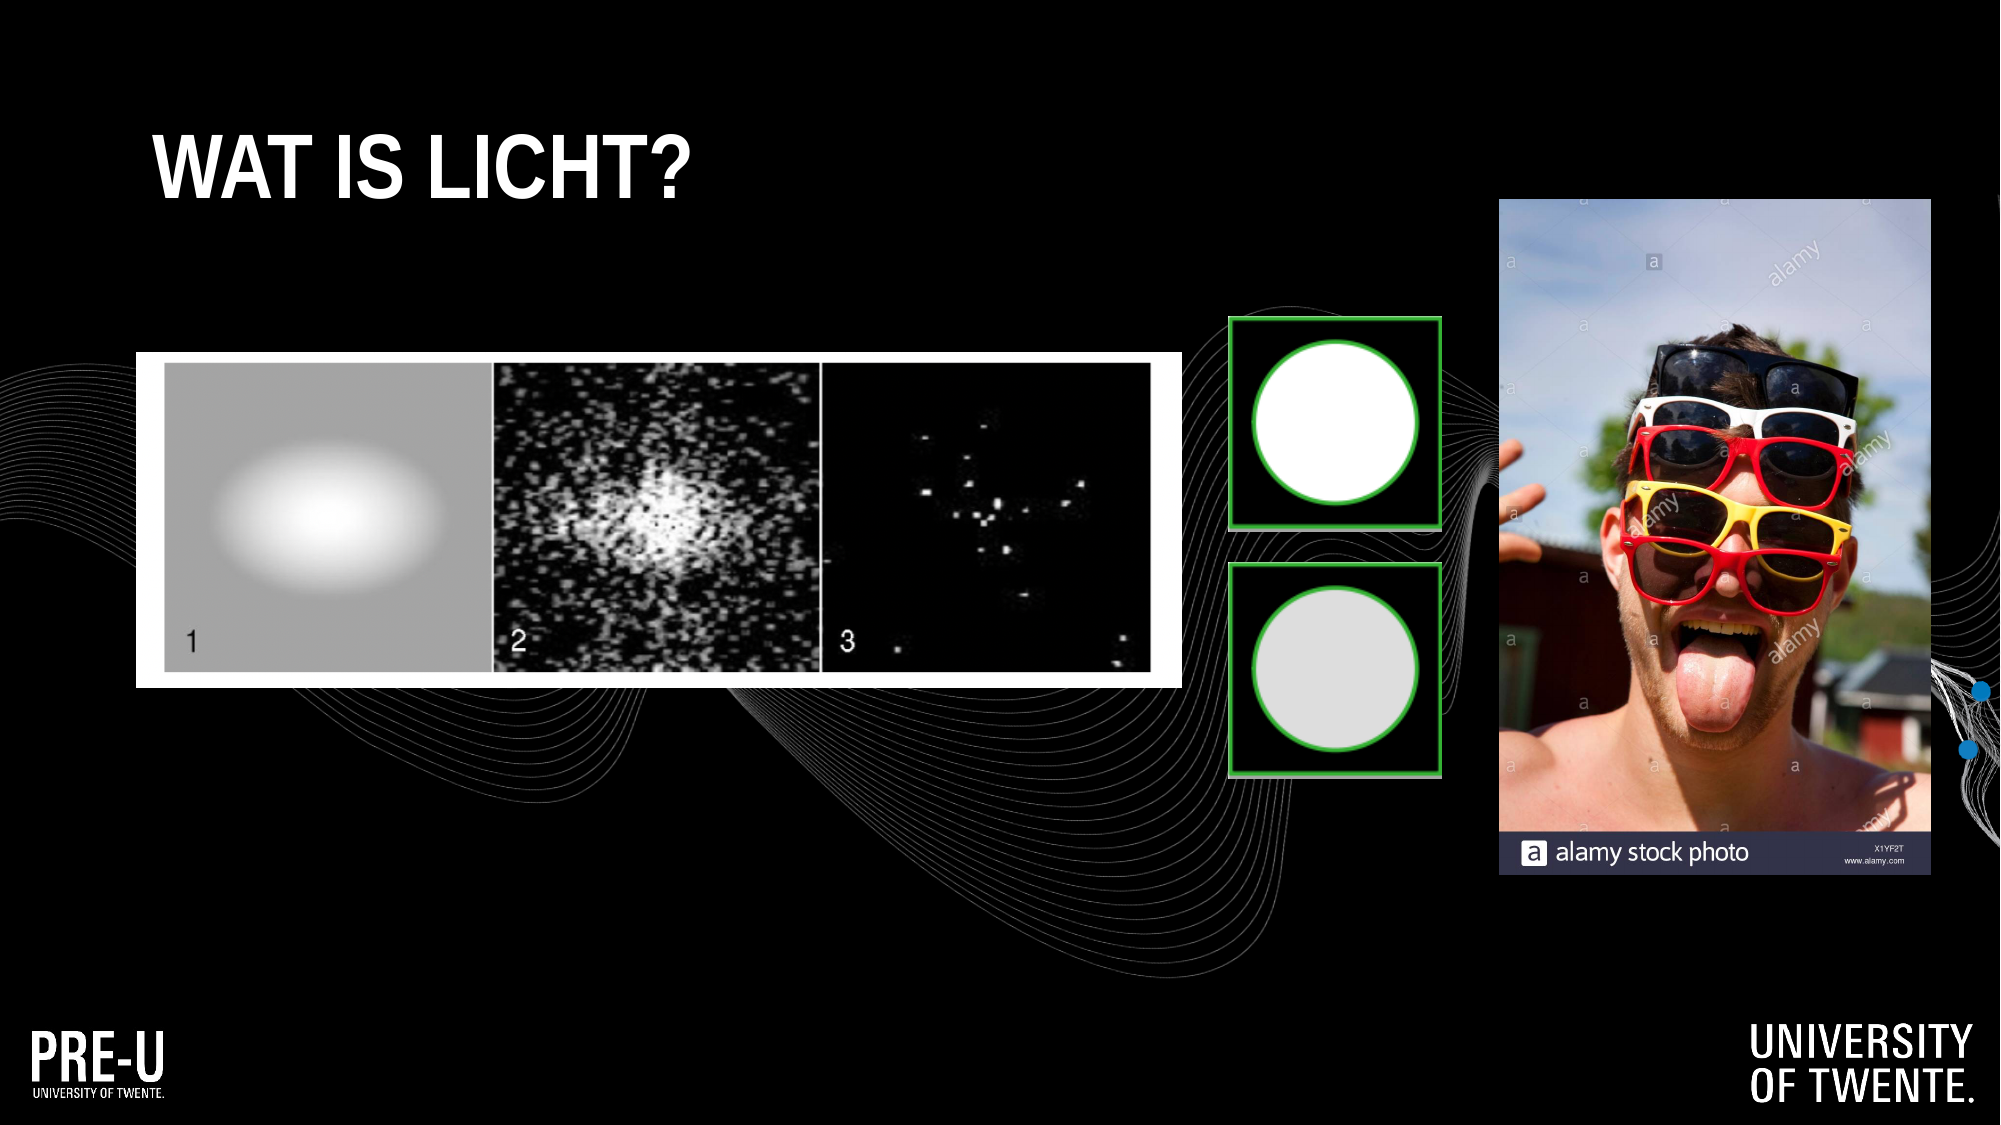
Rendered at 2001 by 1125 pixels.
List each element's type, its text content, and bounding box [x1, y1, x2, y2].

picture [0, 0, 2001, 1125]
text_box [137, 316, 1863, 970]
picture [26, 1024, 170, 1104]
picture [1228, 562, 1442, 779]
text_box Wat is licht? [137, 59, 1863, 278]
